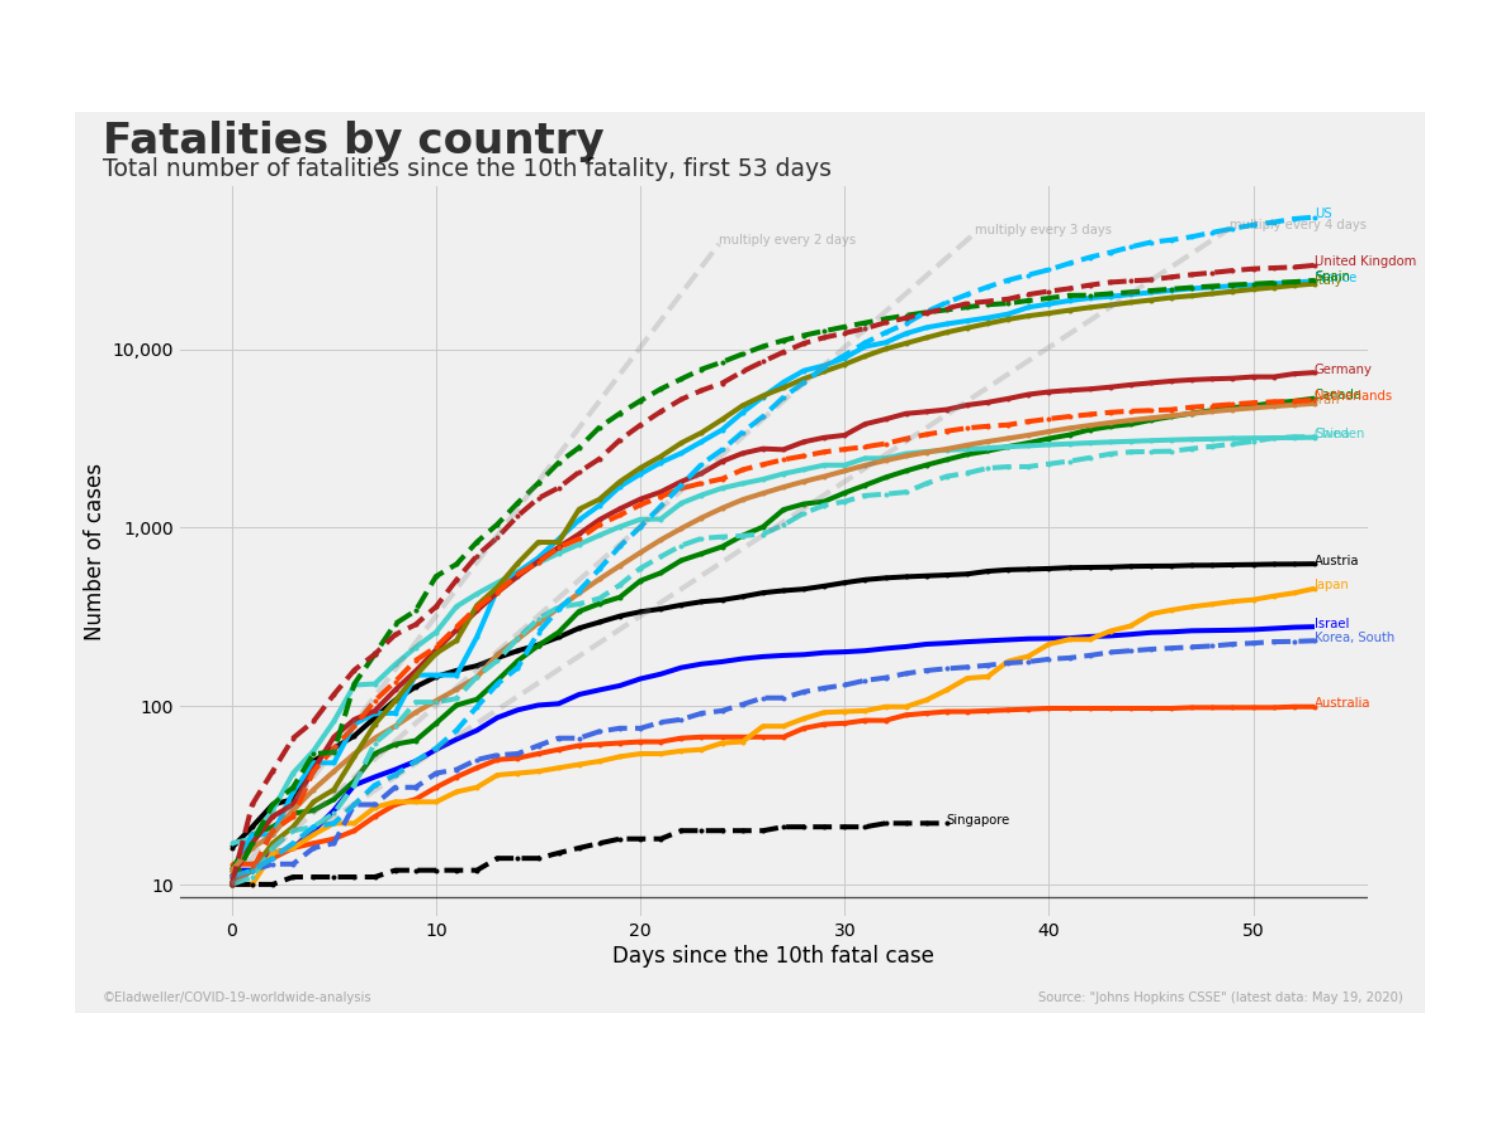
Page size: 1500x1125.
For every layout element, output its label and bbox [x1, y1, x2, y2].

picture [74, 112, 1426, 1013]
